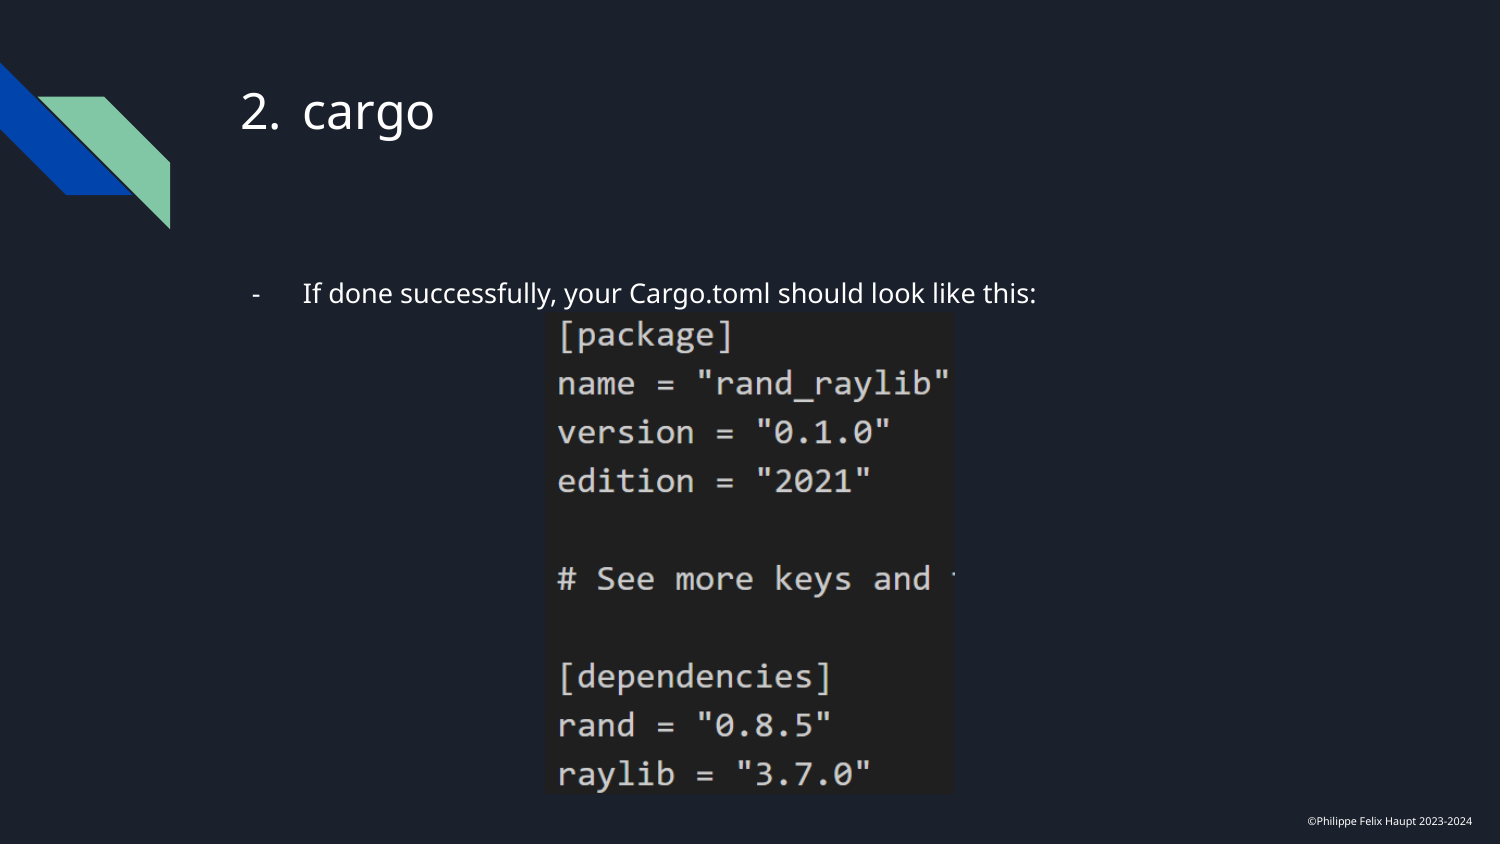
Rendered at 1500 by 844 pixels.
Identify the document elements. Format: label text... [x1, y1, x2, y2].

list If done successfully, your Cargo.toml should look like this: [212, 257, 1368, 808]
title cargo [212, 64, 1368, 215]
text_box ©Philippe Felix Haupt 2023-2024 [1292, 801, 1500, 844]
picture [545, 312, 955, 794]
